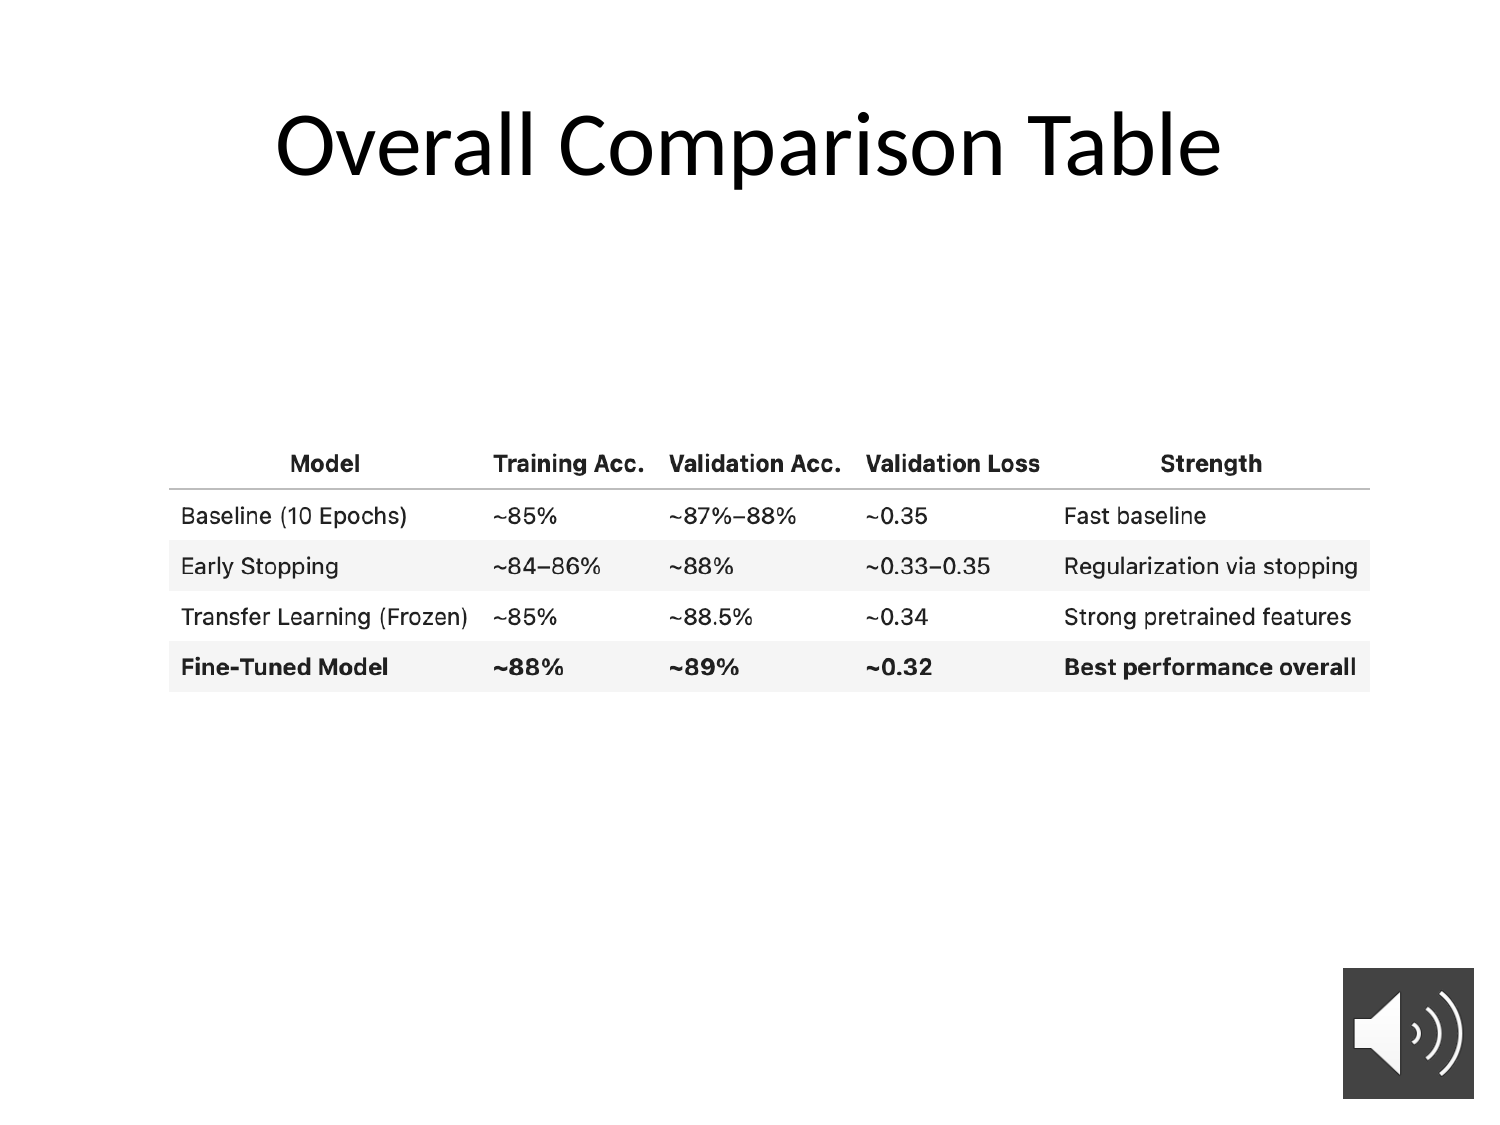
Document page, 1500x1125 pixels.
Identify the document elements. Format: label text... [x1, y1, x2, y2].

title Overall Comparison Table [75, 45, 1425, 233]
picture [131, 417, 1407, 730]
picture [1341, 966, 1476, 1101]
